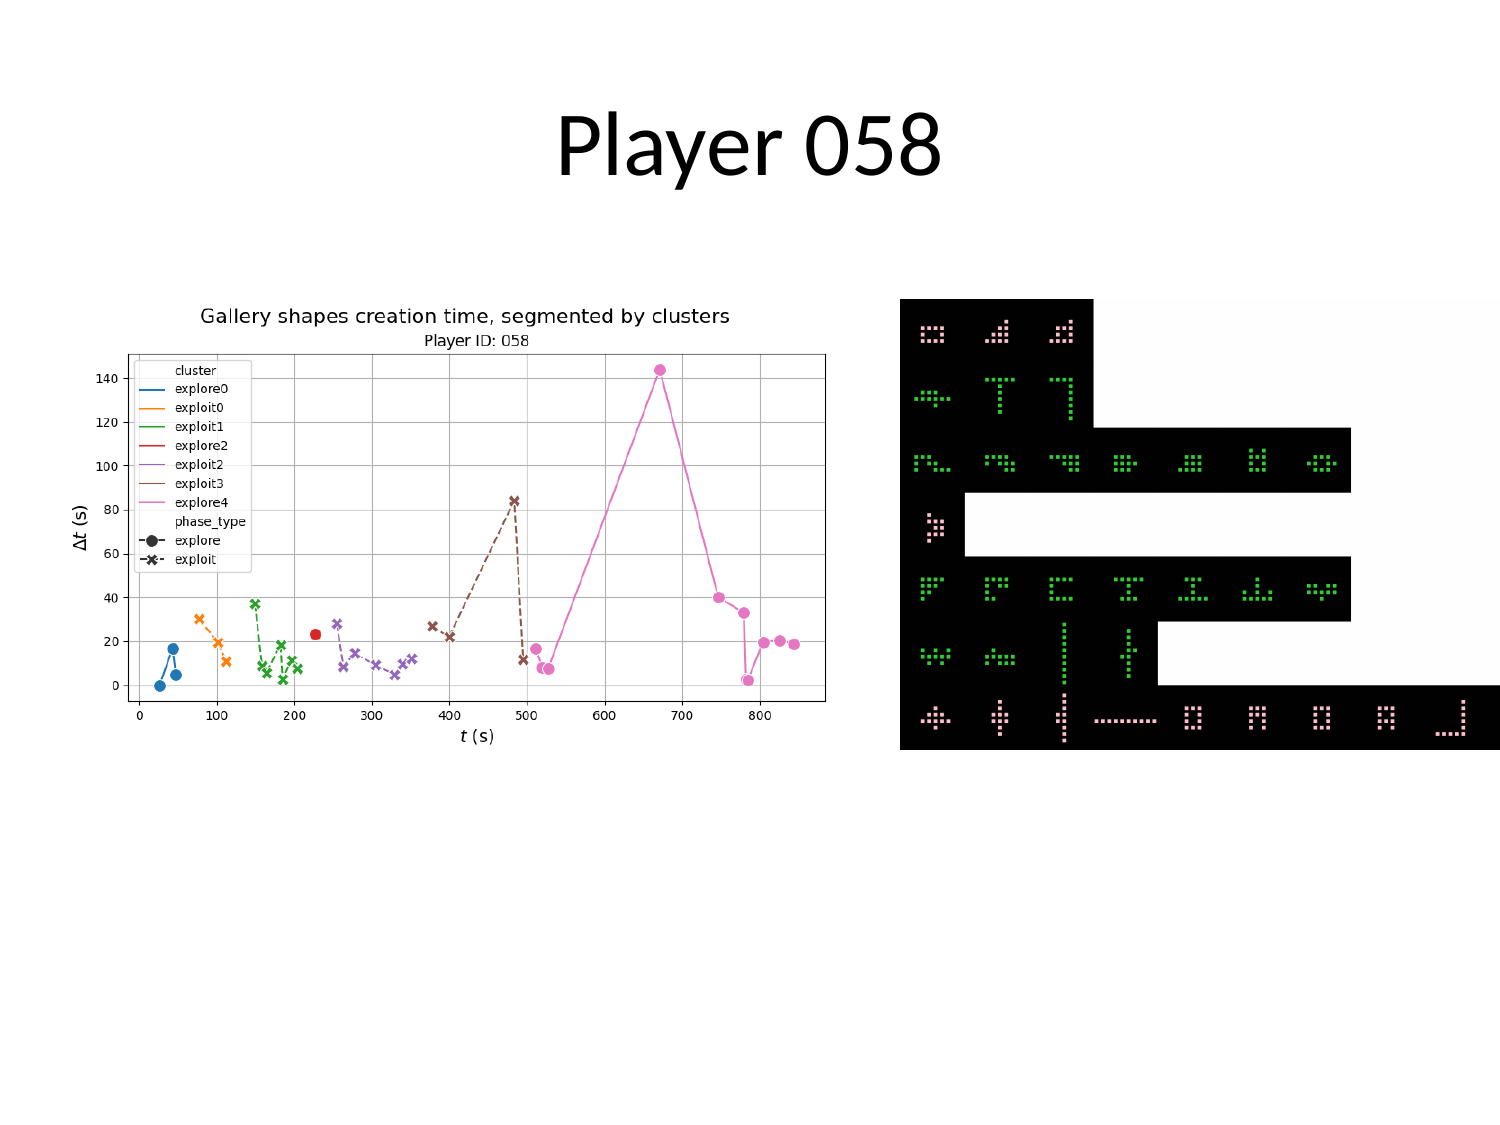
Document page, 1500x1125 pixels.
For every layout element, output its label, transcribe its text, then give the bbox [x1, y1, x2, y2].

picture [14, 299, 1500, 751]
title Player 058 [75, 45, 1425, 233]
